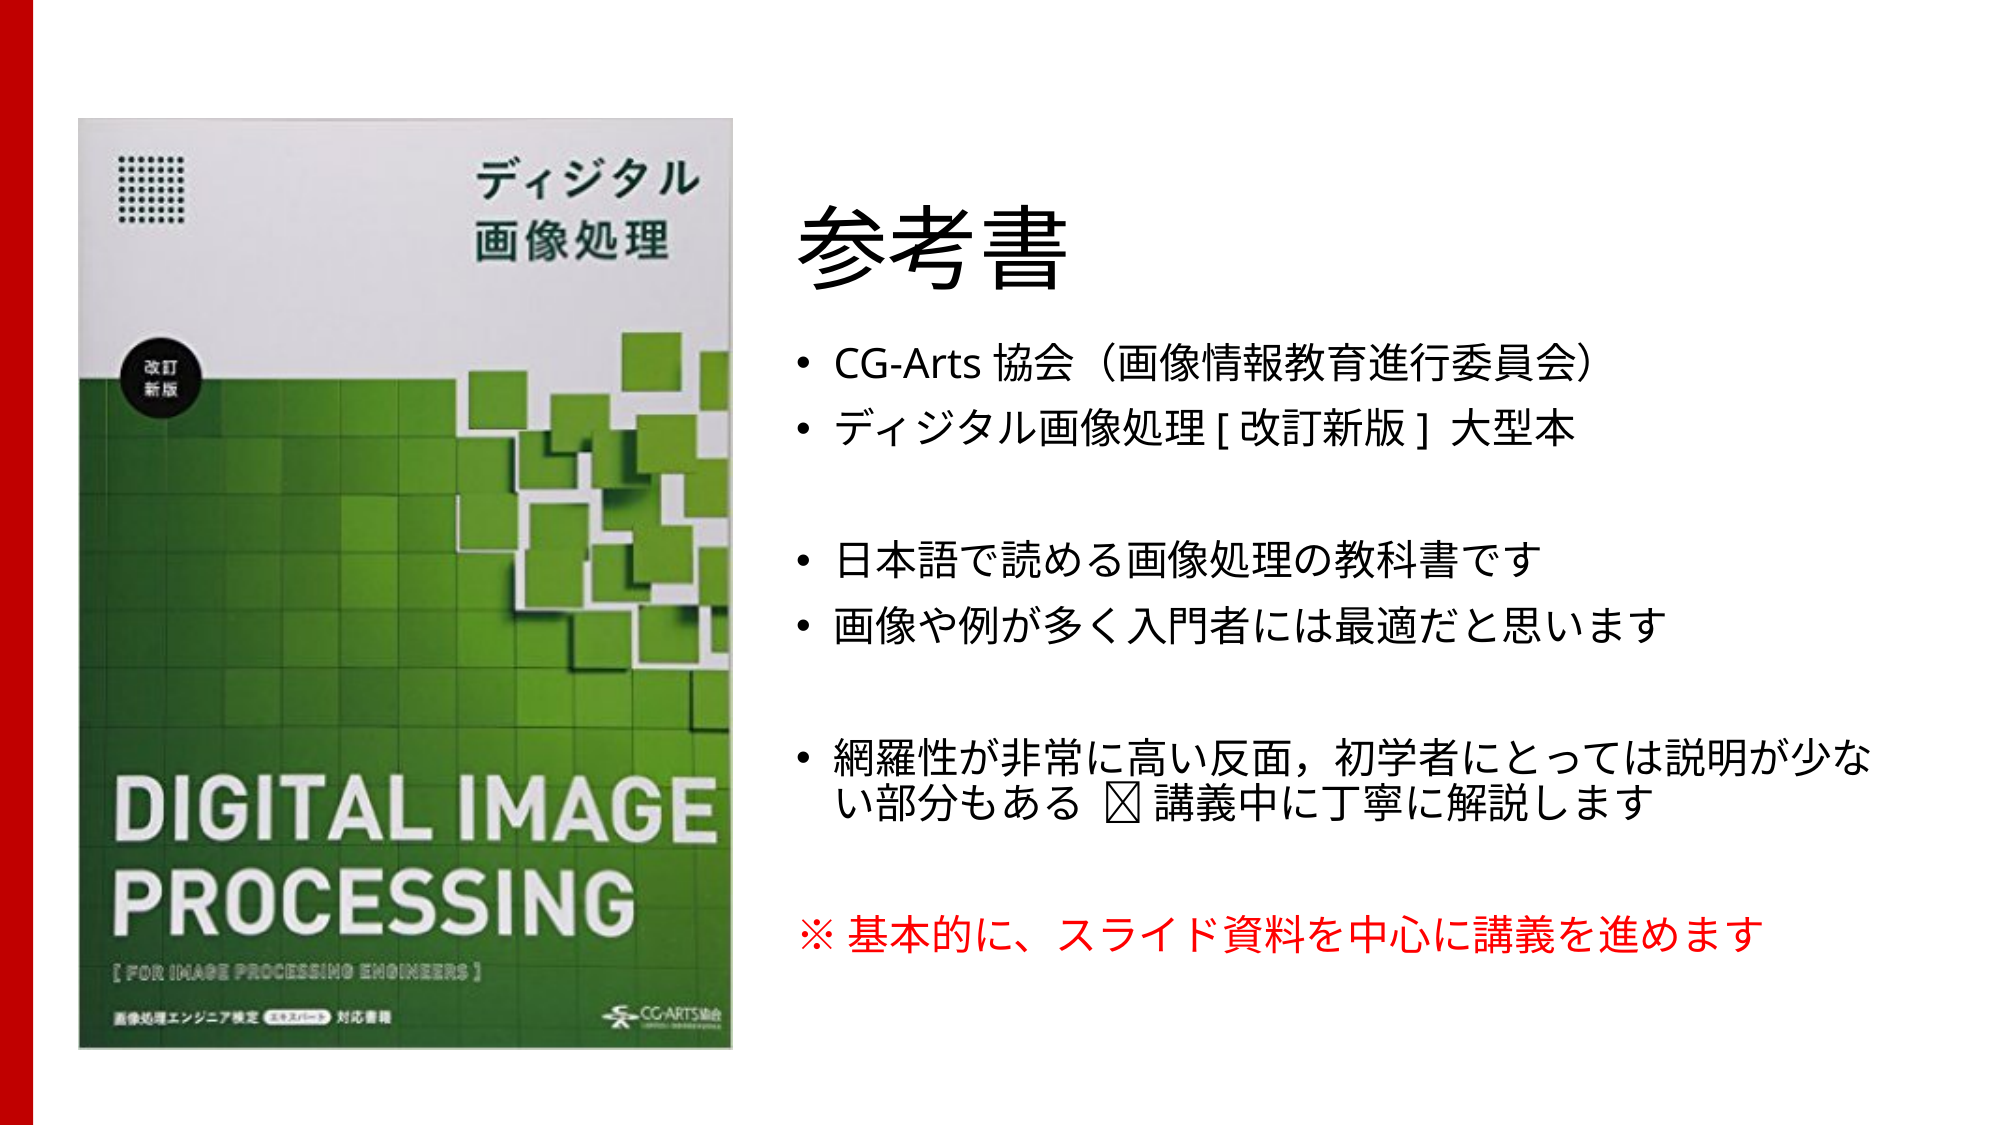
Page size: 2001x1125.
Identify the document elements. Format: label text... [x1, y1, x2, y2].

list CG-Arts協会（画像情報教育進行委員会） ディジタル画像処理[改訂新版] 大型本 日本語で読める画像処理の教科書です 画像や例が多く入門者には最適だと思います 網羅性が非常に高い反面，初学者にとっては説明が少ない部分もある  講義中に丁寧に解説します ※基本的に、スライド資料を中心に講義を進めます [781, 334, 1909, 1010]
picture [78, 118, 733, 1050]
title 参考書 [781, 192, 1936, 313]
